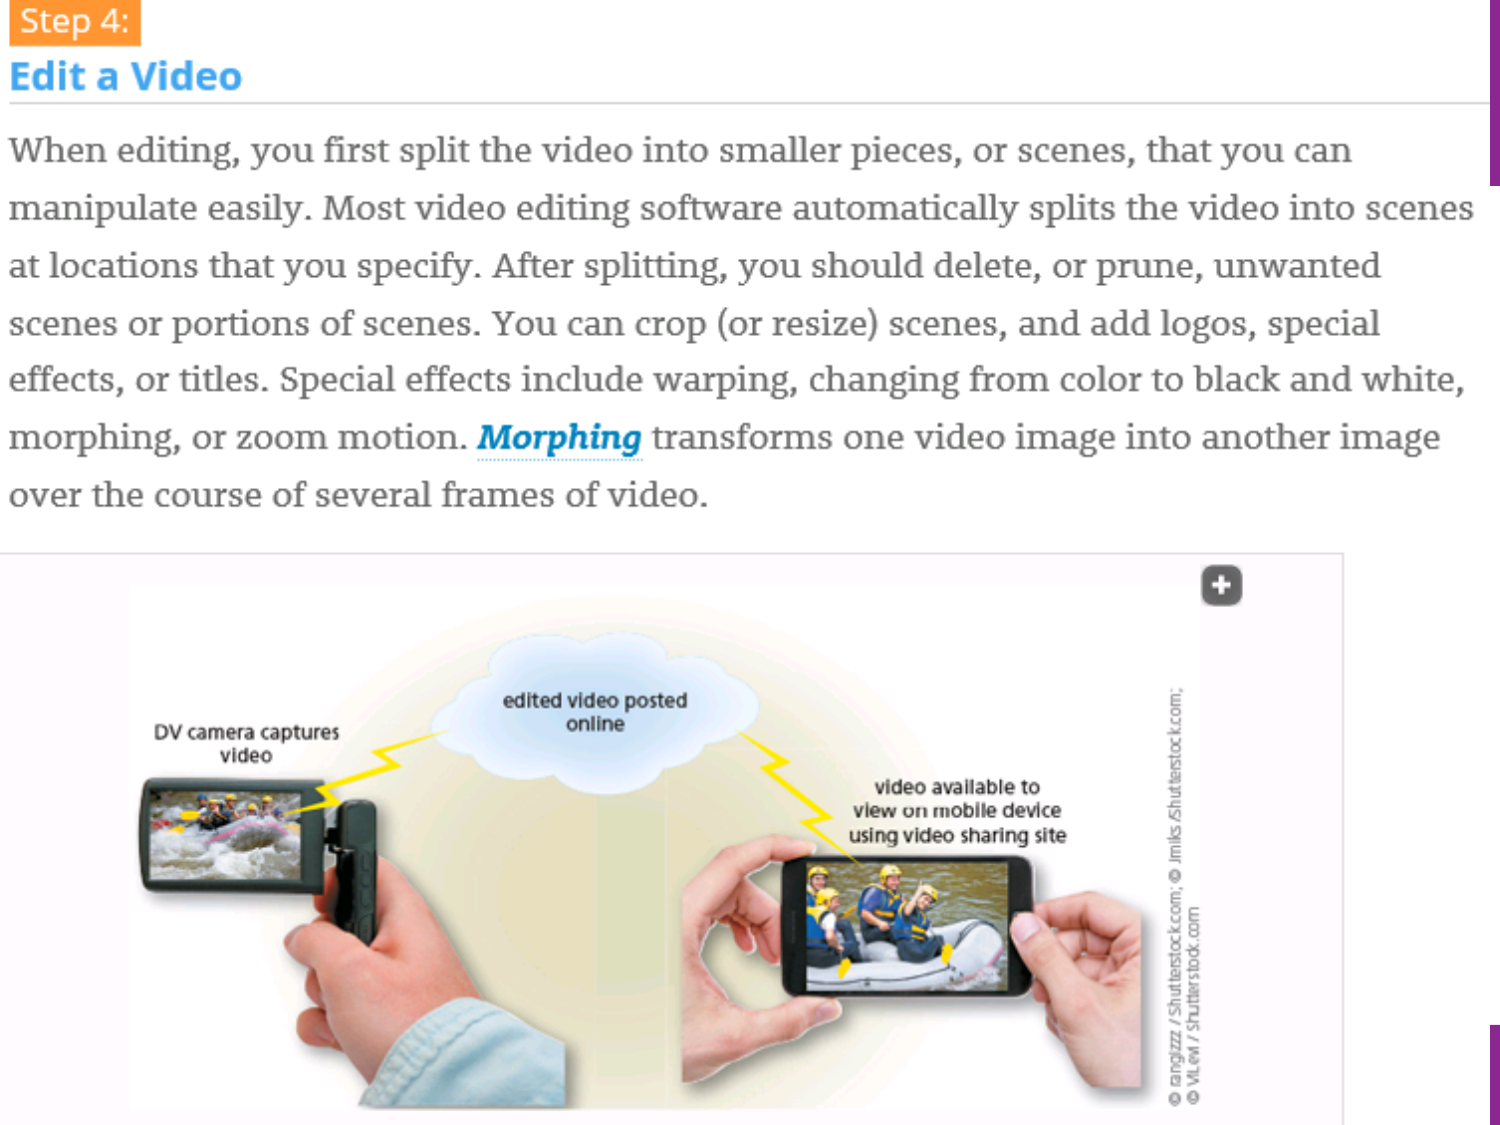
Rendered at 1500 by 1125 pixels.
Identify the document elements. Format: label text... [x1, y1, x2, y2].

slide_number <number> [1490, 1025, 1500, 1125]
picture [0, 0, 1490, 1125]
